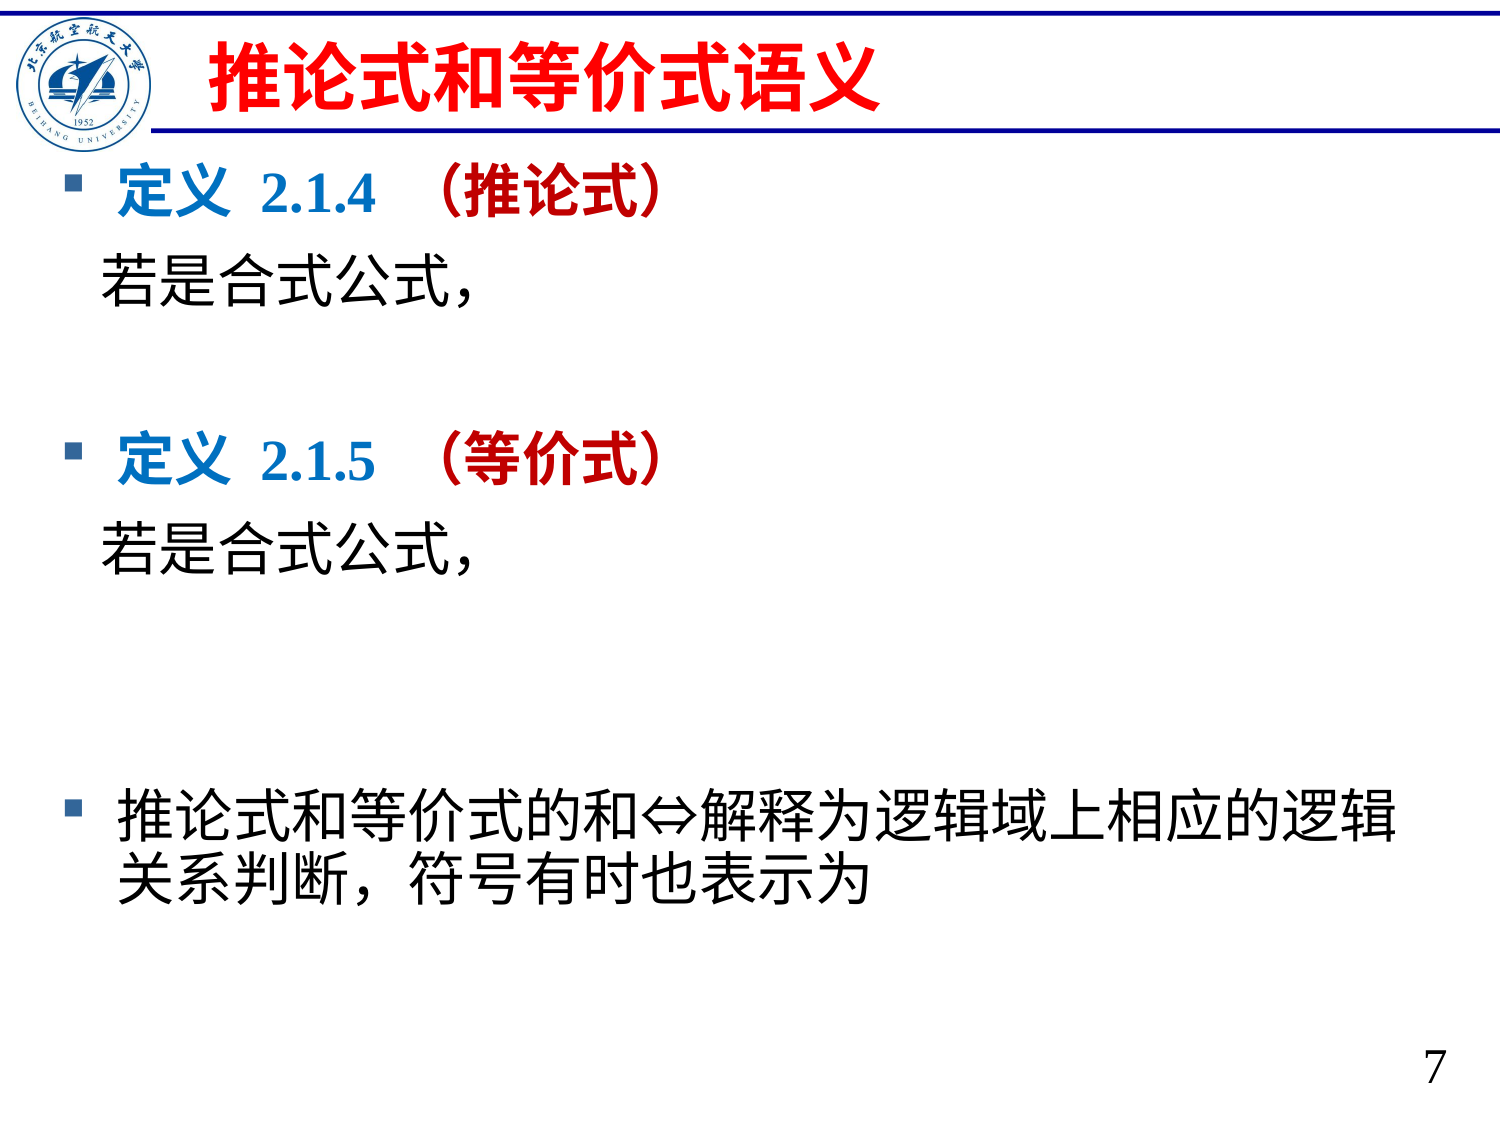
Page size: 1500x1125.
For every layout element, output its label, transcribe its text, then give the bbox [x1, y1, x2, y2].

picture [16, 17, 151, 152]
title 推论式和等价式语义 [192, 32, 1415, 120]
